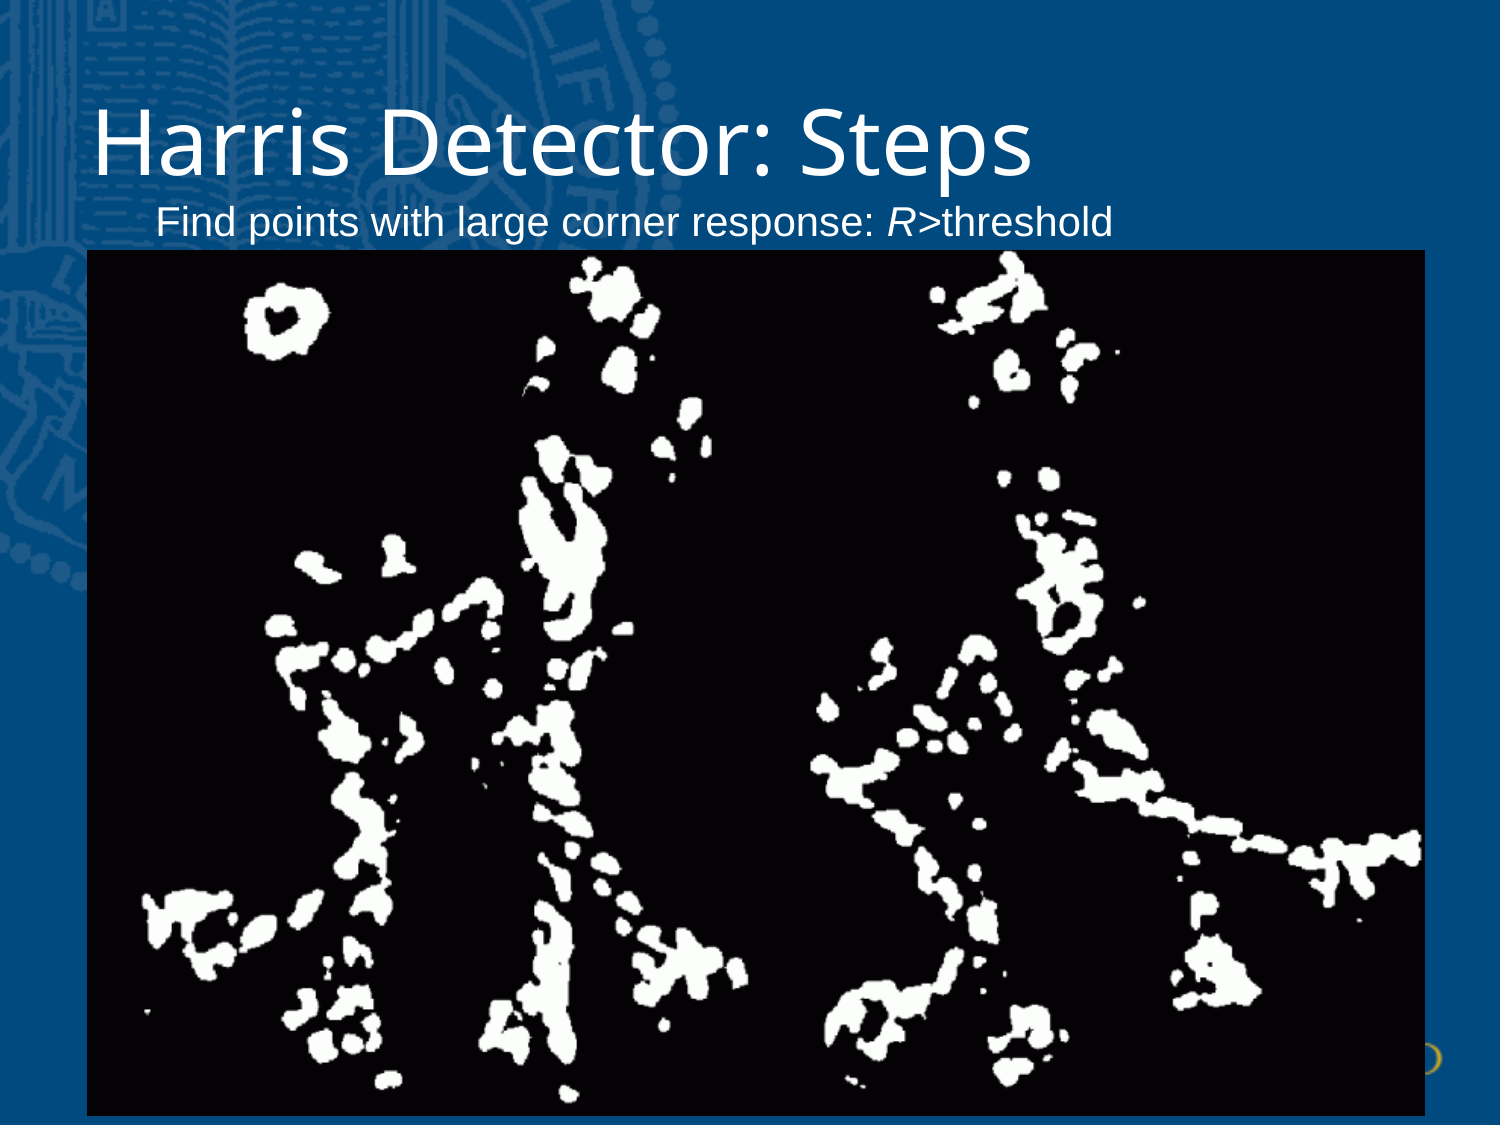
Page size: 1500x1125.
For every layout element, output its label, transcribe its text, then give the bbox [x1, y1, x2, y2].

picture [0, 0, 1500, 1125]
text_box Find points with large corner response: R>threshold [140, 187, 1129, 249]
title Harris Detector: Steps [75, 45, 1425, 233]
